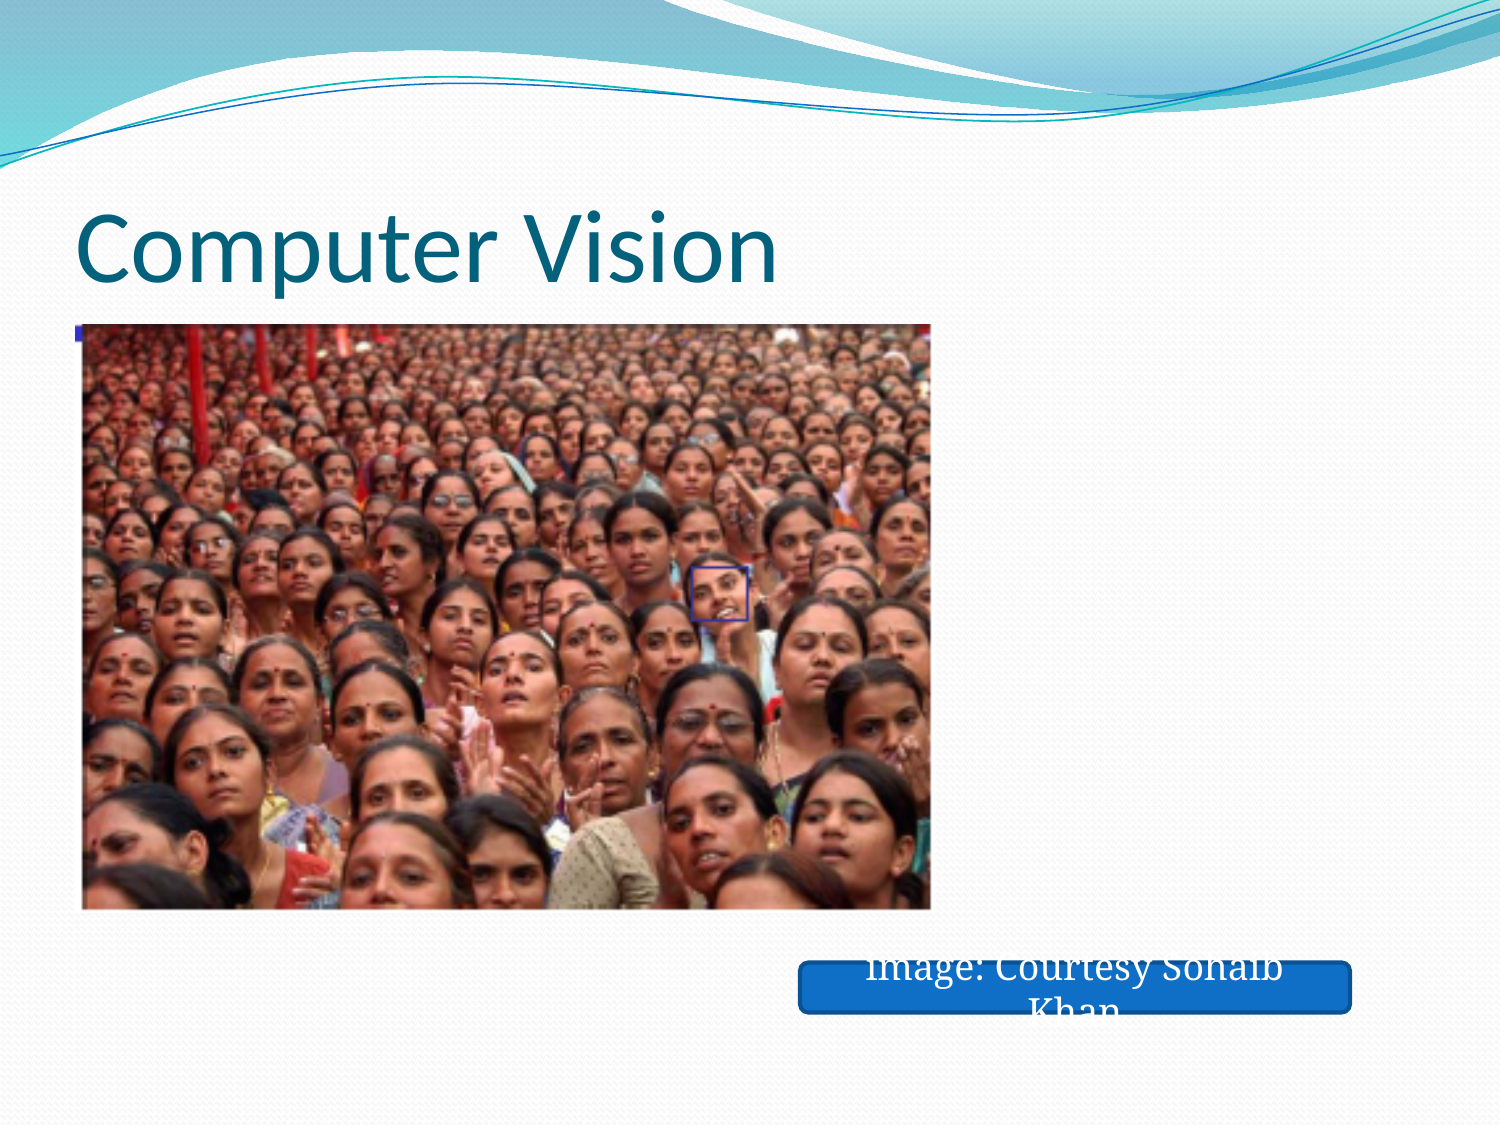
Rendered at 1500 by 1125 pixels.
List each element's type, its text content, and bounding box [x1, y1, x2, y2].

text_box image: Courtesy Sohaib Khan [797, 960, 1353, 1015]
picture [74, 324, 935, 913]
title Computer Vision [75, 115, 1425, 303]
